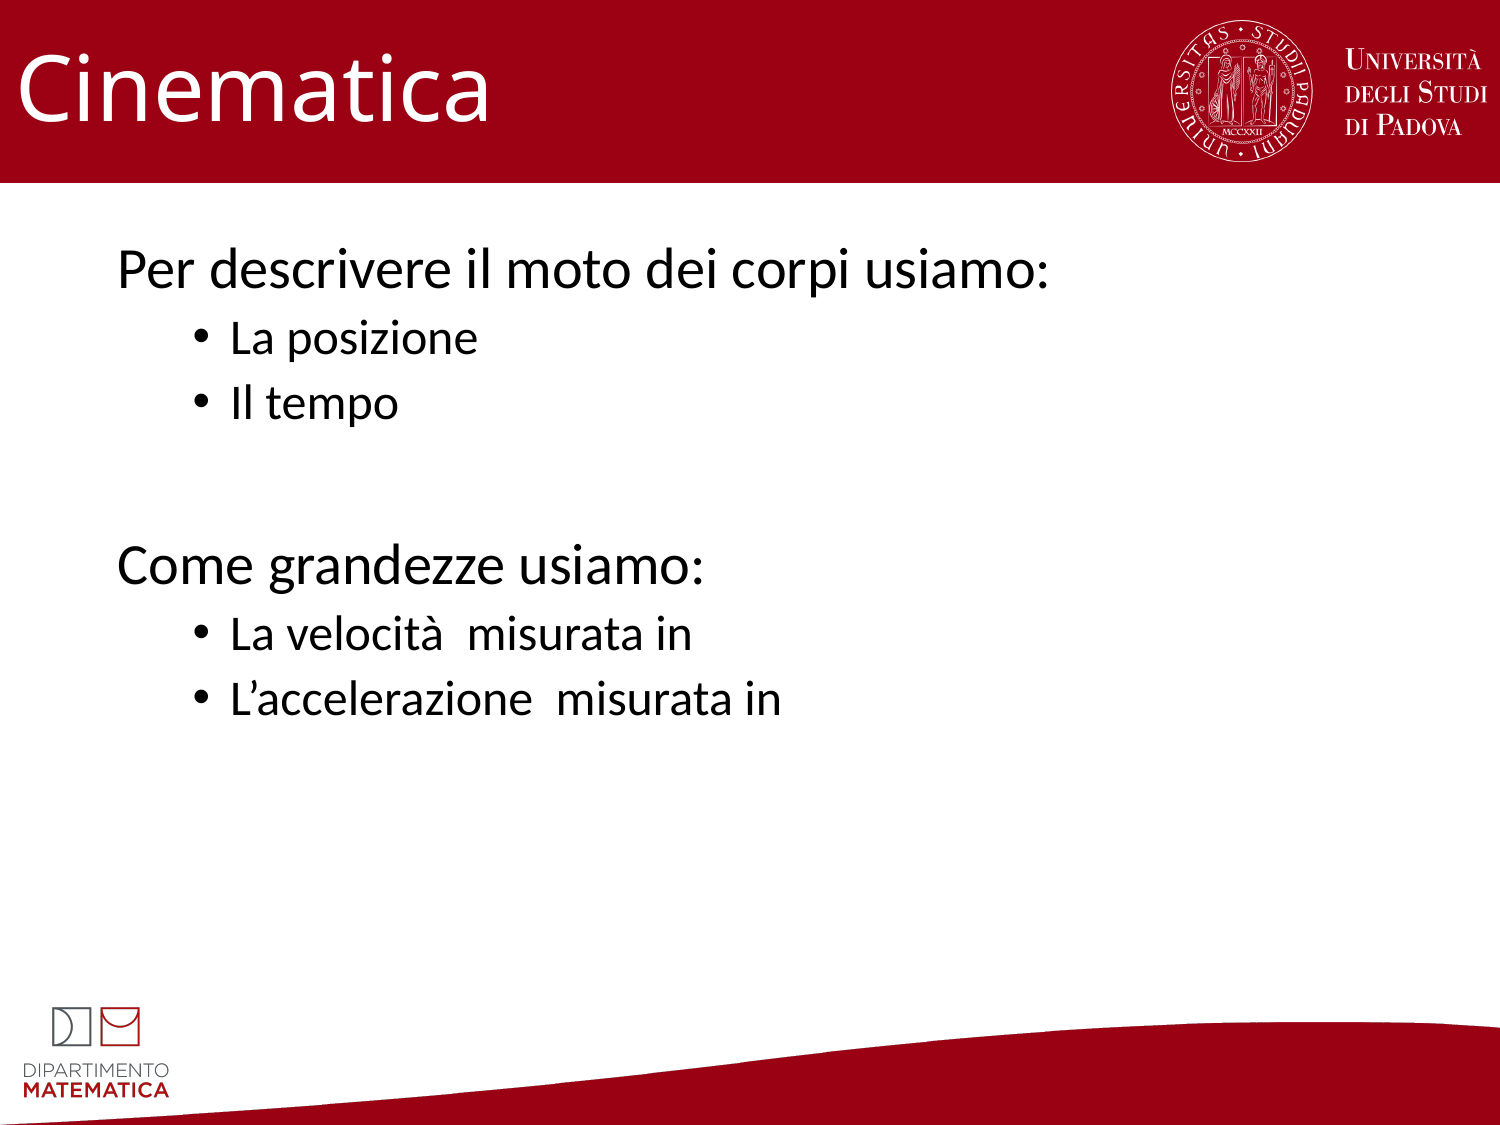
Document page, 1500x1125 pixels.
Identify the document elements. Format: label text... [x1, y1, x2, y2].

picture [0, 1007, 1500, 1125]
picture [1171, 20, 1487, 162]
title Cinematica [0, 0, 1159, 183]
